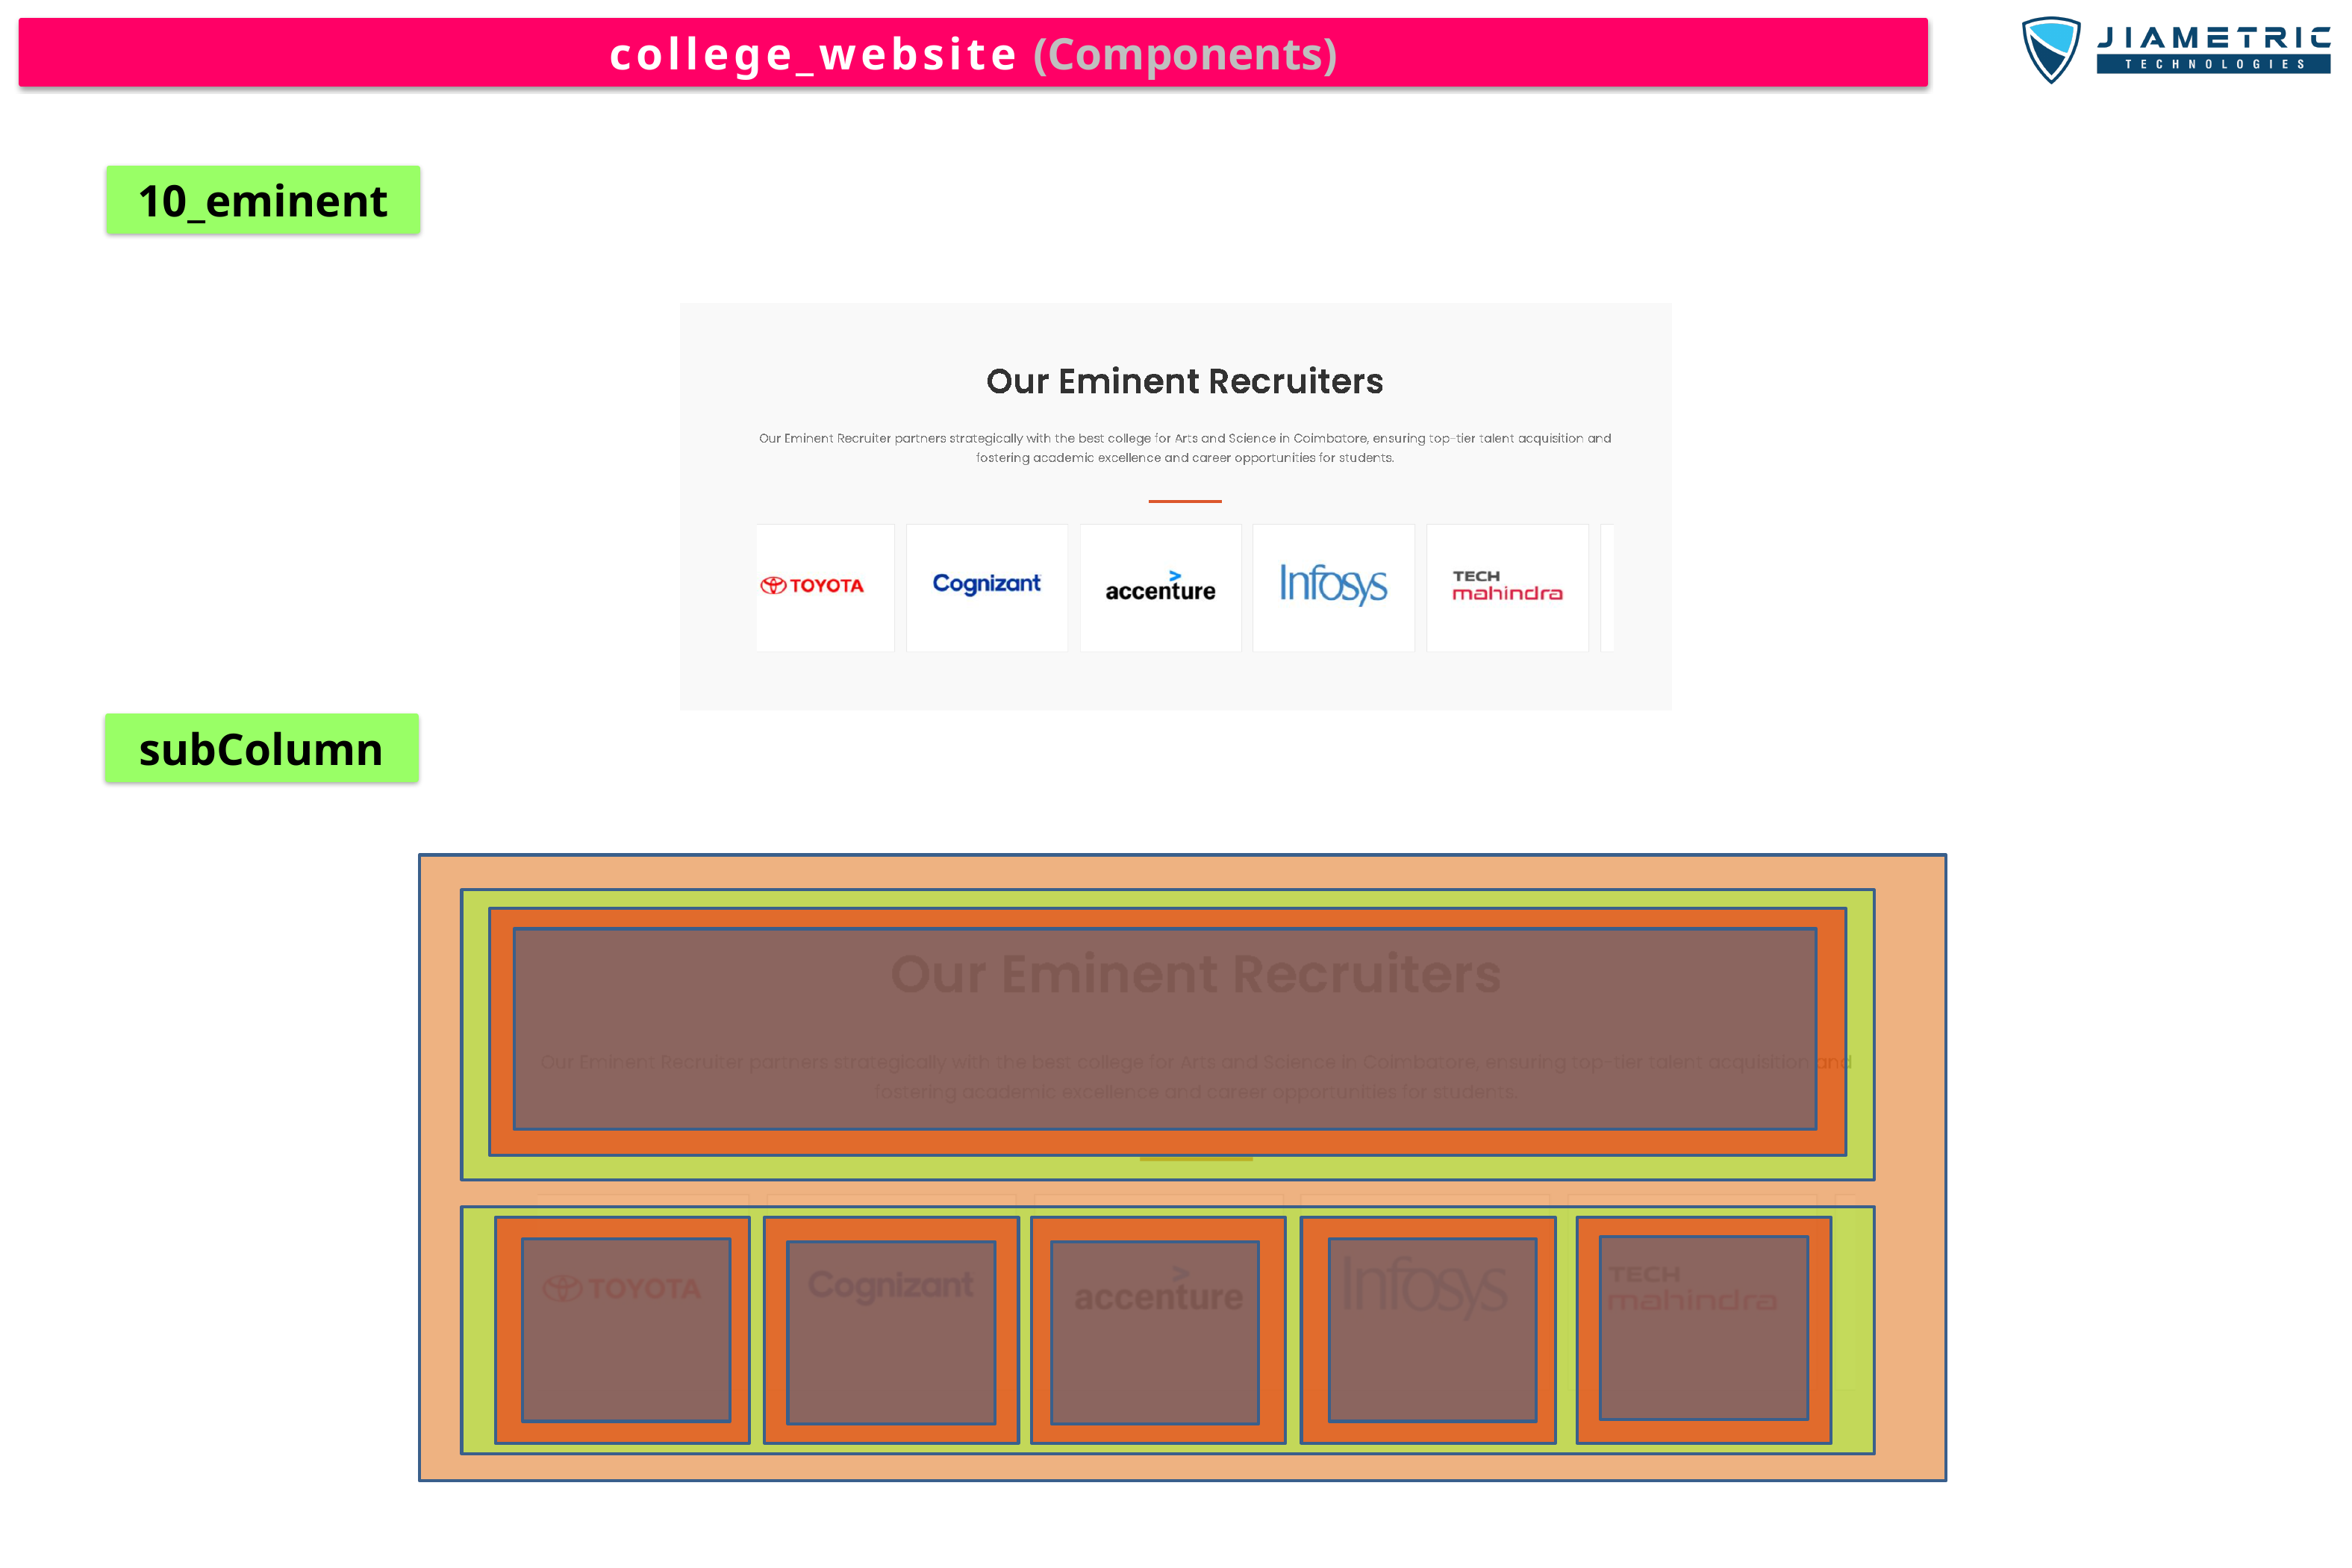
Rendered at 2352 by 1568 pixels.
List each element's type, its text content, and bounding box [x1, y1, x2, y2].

picture [679, 303, 1672, 710]
text_box 10_eminent [107, 166, 420, 234]
picture [2022, 16, 2331, 85]
text_box college_website (Components) [19, 18, 1928, 87]
picture [419, 855, 1947, 1481]
text_box subColumn [105, 713, 419, 782]
